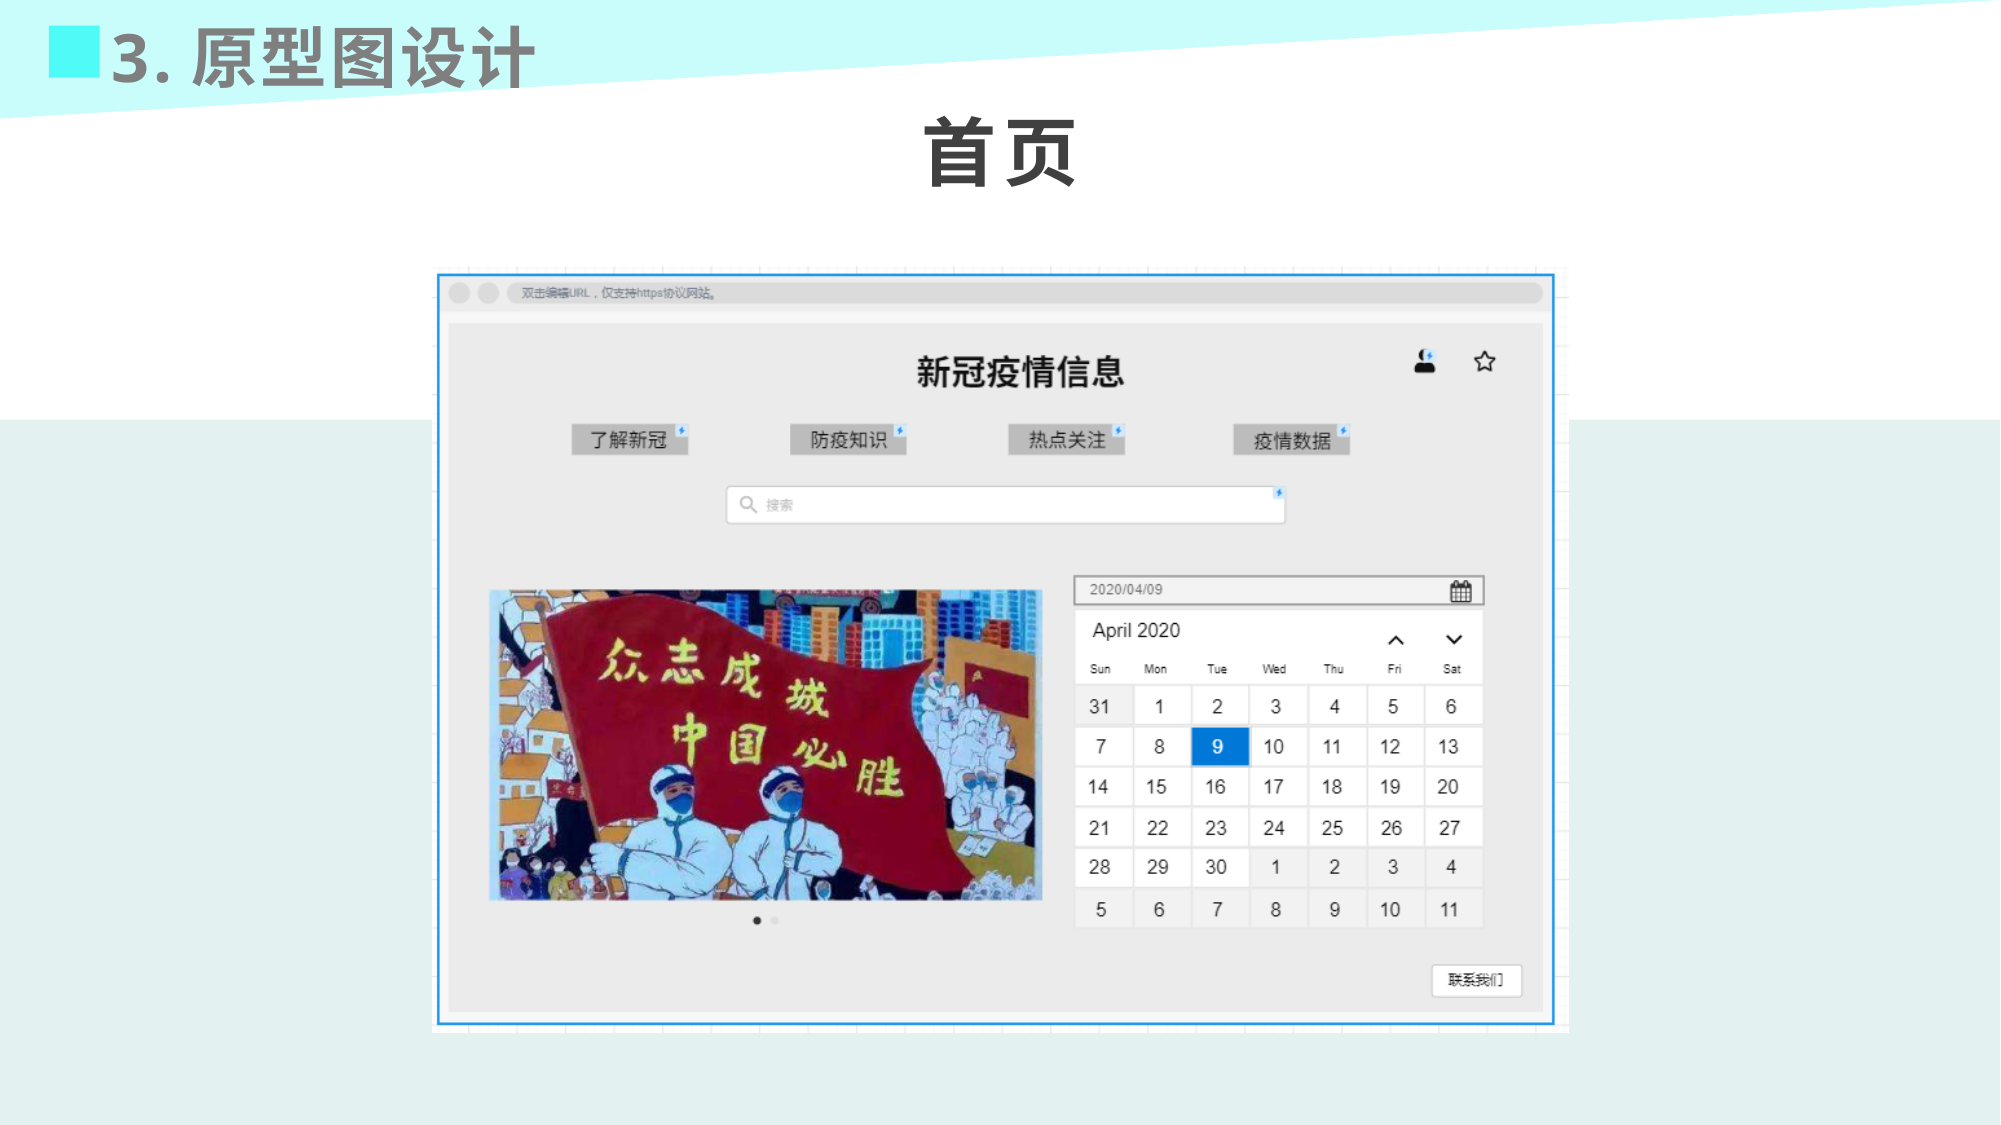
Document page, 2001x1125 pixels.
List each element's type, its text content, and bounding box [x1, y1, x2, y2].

picture [432, 266, 1569, 1034]
text_box 首页 [74, 99, 1926, 208]
text_box [0, 0, 2000, 120]
text_box [0, 419, 2000, 1125]
text_box [48, 25, 101, 79]
text_box 3.原型图设计 [99, 1, 1901, 102]
